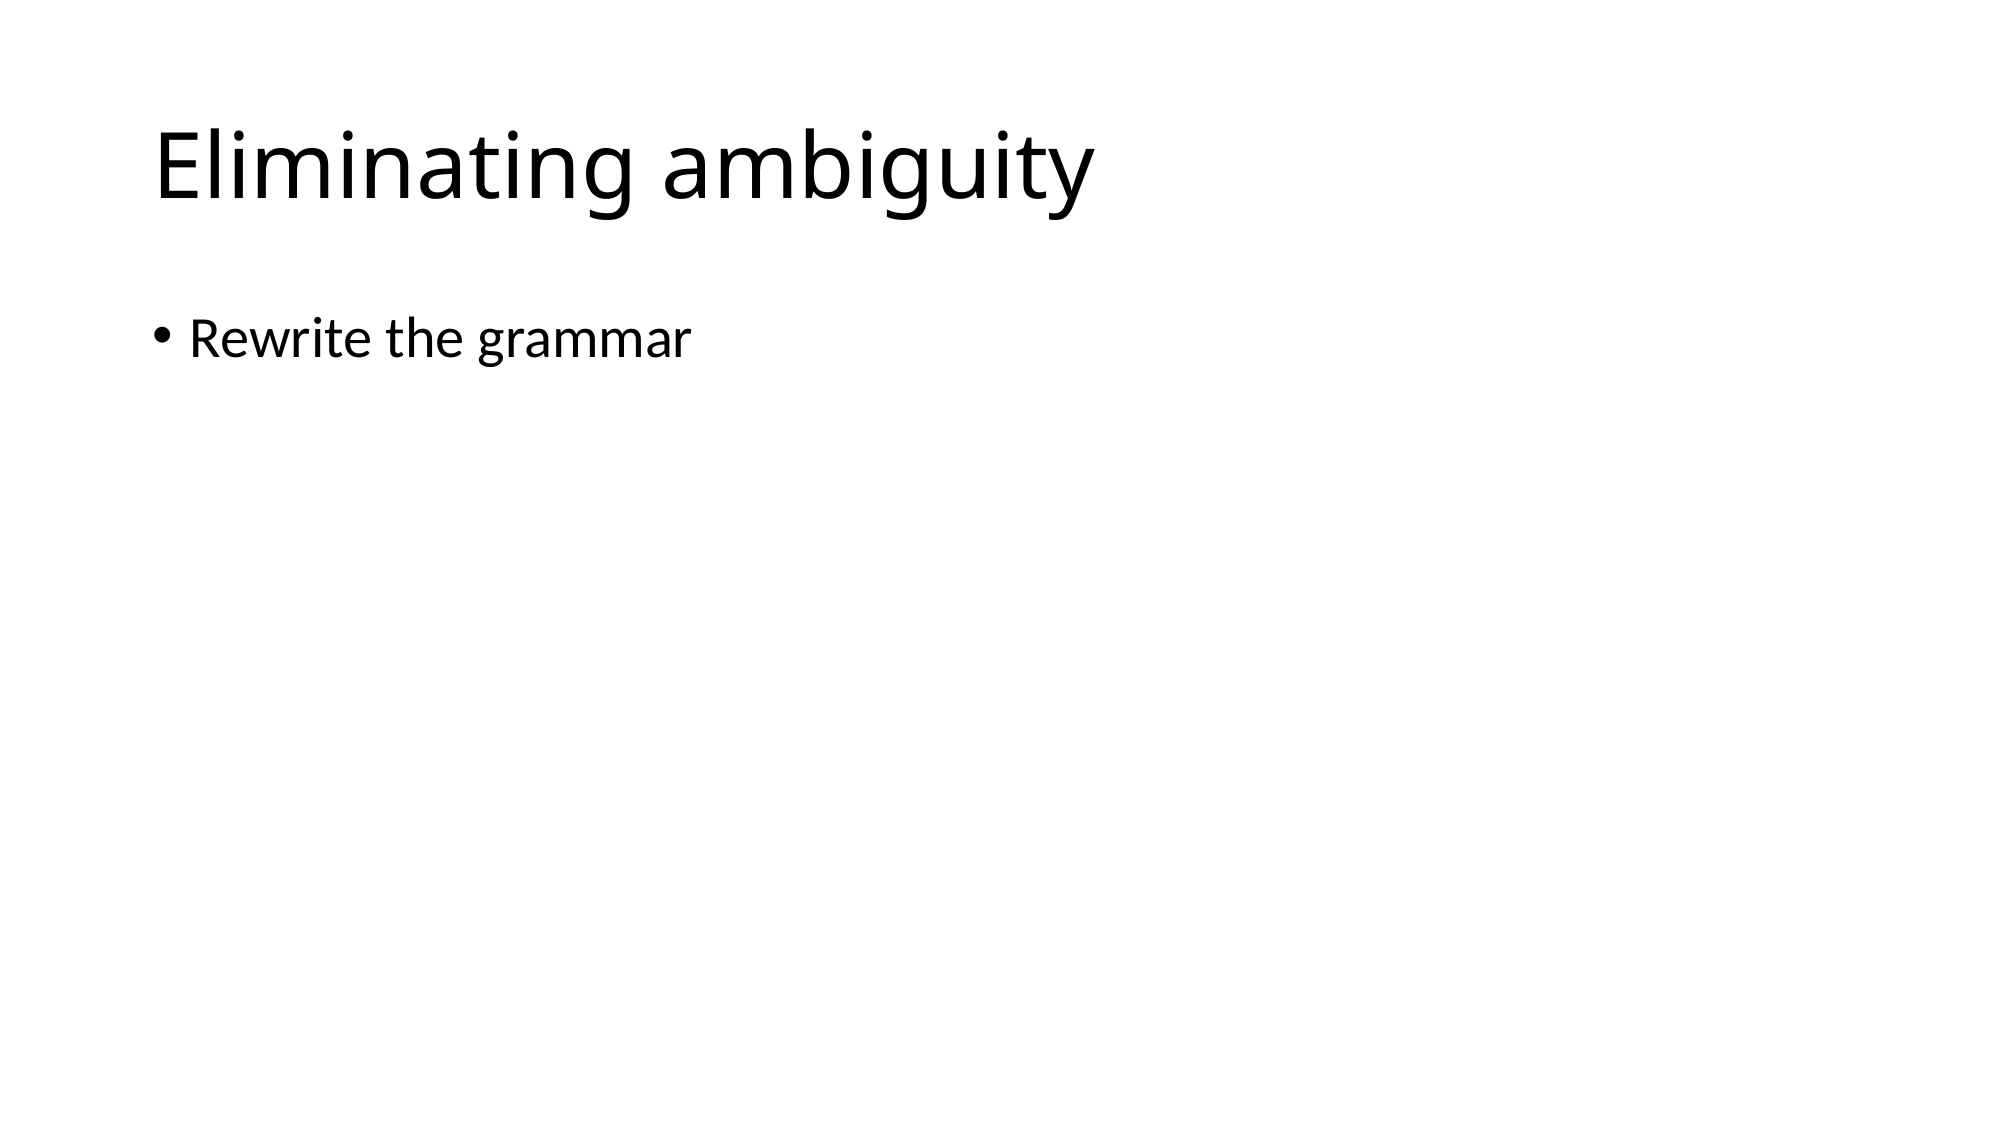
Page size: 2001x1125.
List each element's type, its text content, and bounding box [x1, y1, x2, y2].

list Rewrite the grammar [137, 299, 1863, 1014]
title Eliminating ambiguity [137, 59, 1863, 278]
